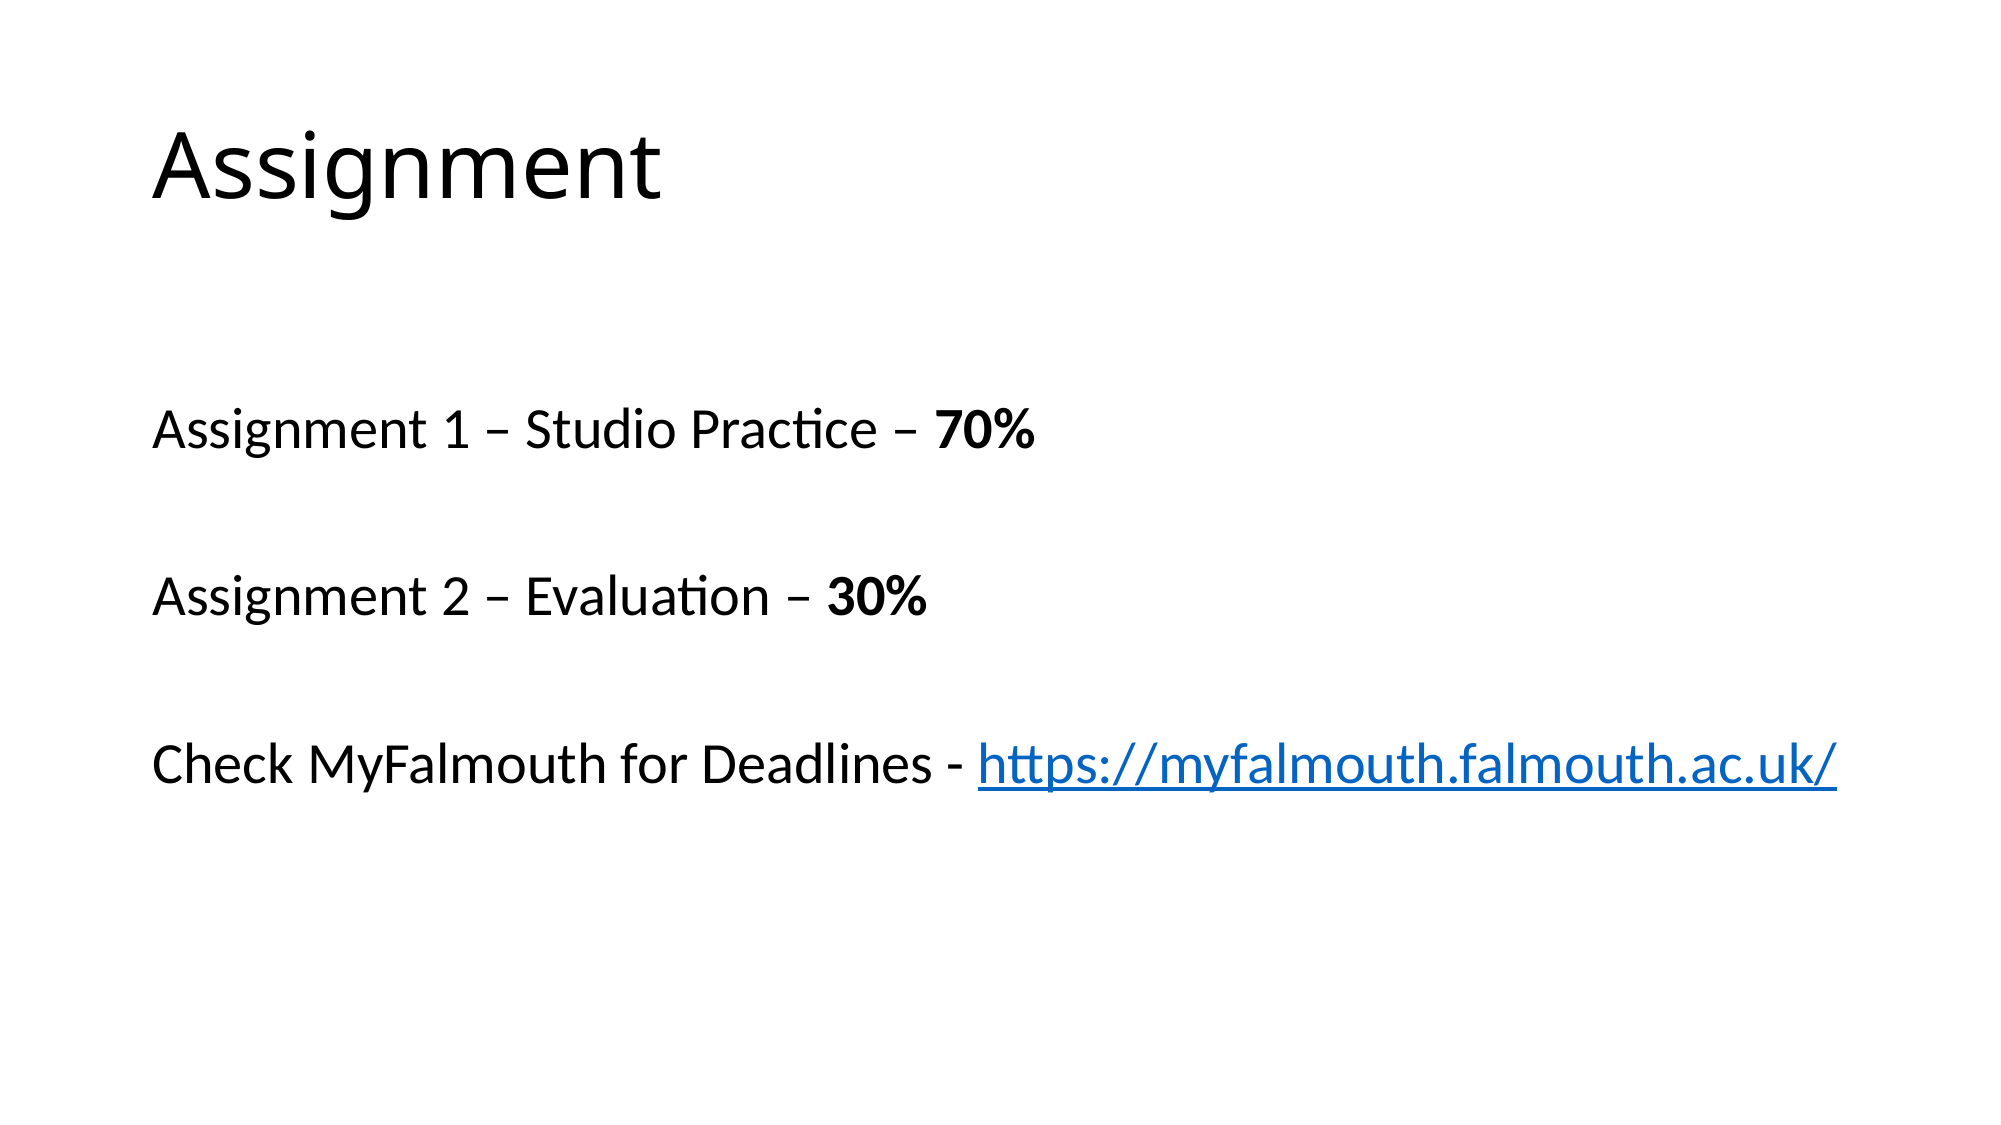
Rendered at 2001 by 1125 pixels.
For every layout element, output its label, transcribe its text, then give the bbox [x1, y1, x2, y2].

list Assignment 1 – Studio Practice – 70% Assignment 2 – Evaluation – 30% Check MyFalmouth for Deadlines - https://myfalmouth.falmouth.ac.uk/ [137, 299, 1863, 1014]
title Assignment [137, 59, 1863, 278]
